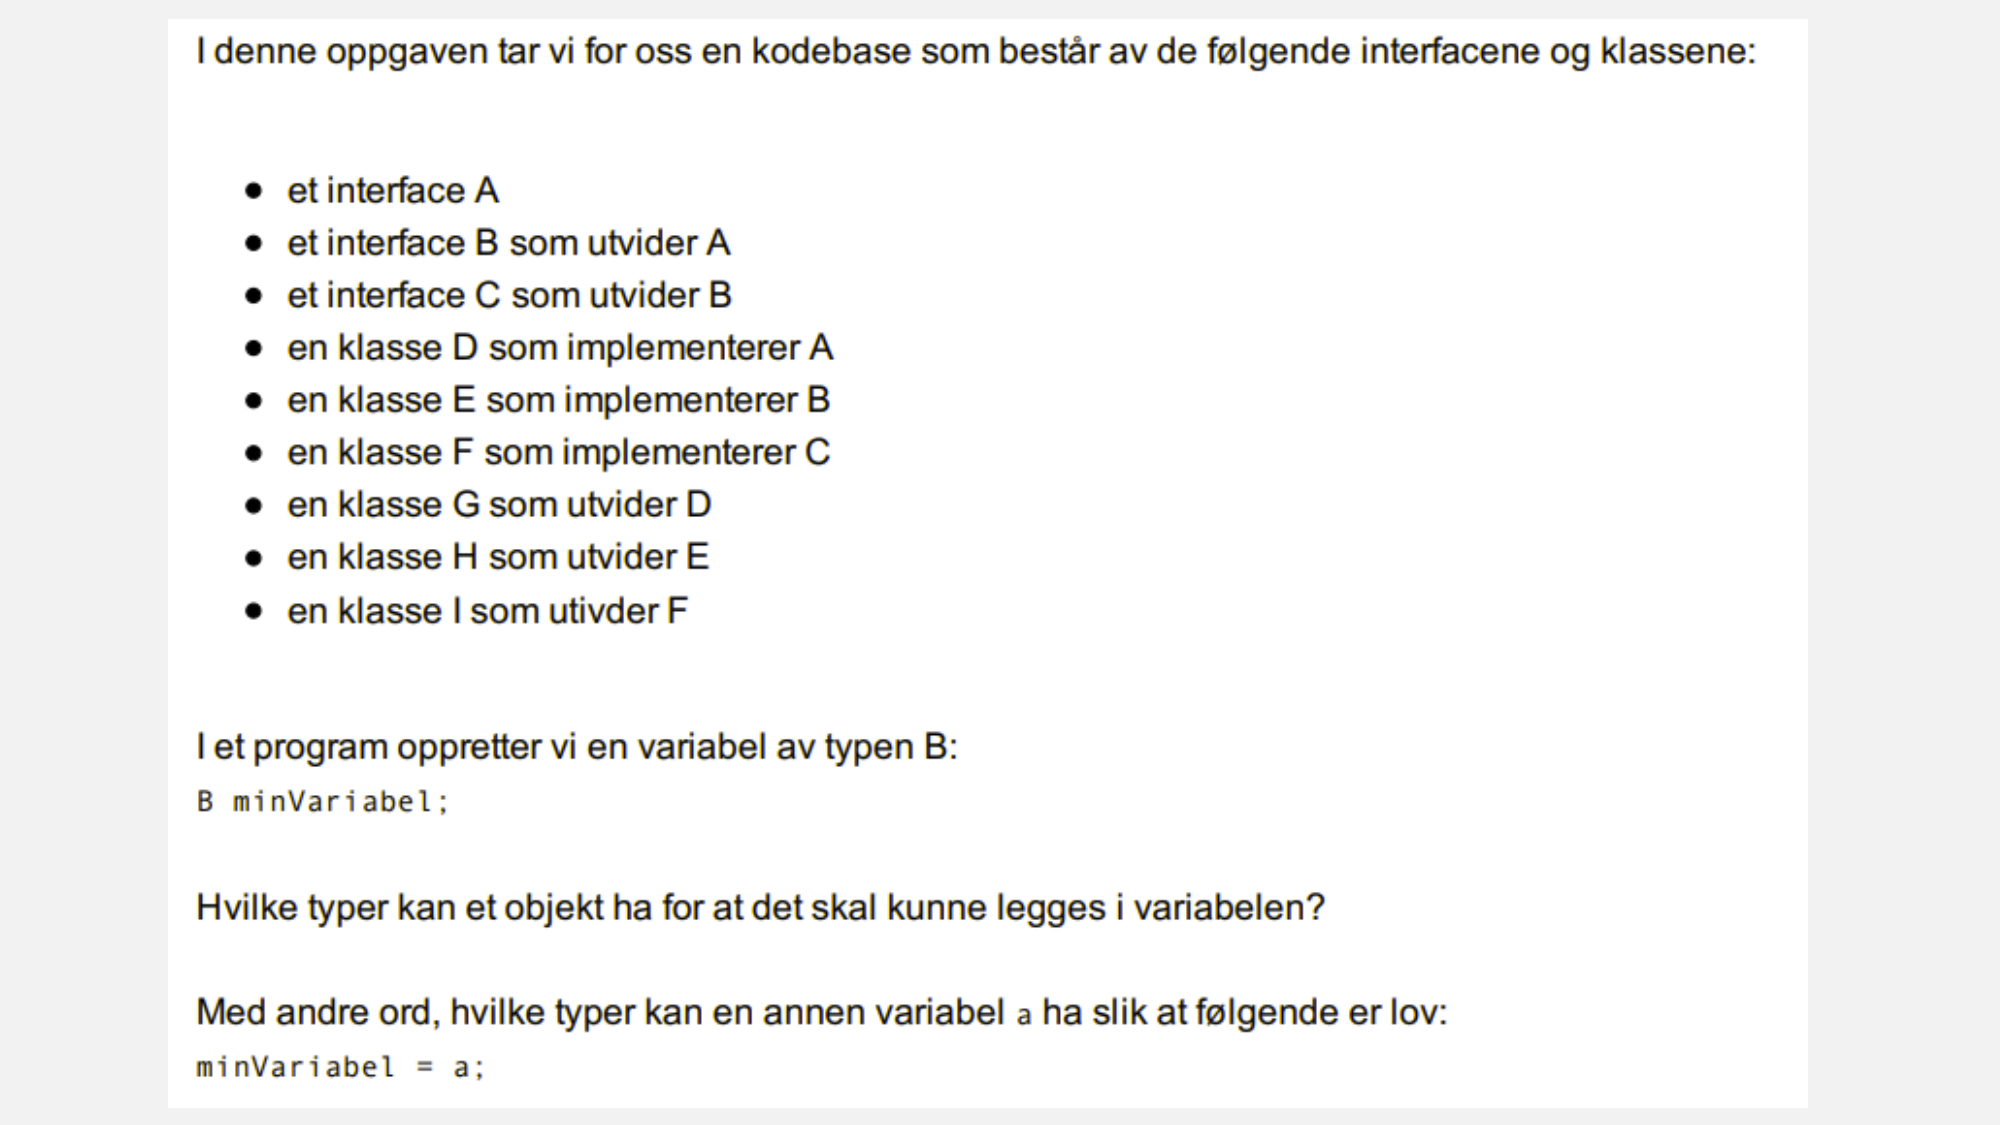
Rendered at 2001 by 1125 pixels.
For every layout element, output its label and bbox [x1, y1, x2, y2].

picture [168, 19, 1808, 1108]
